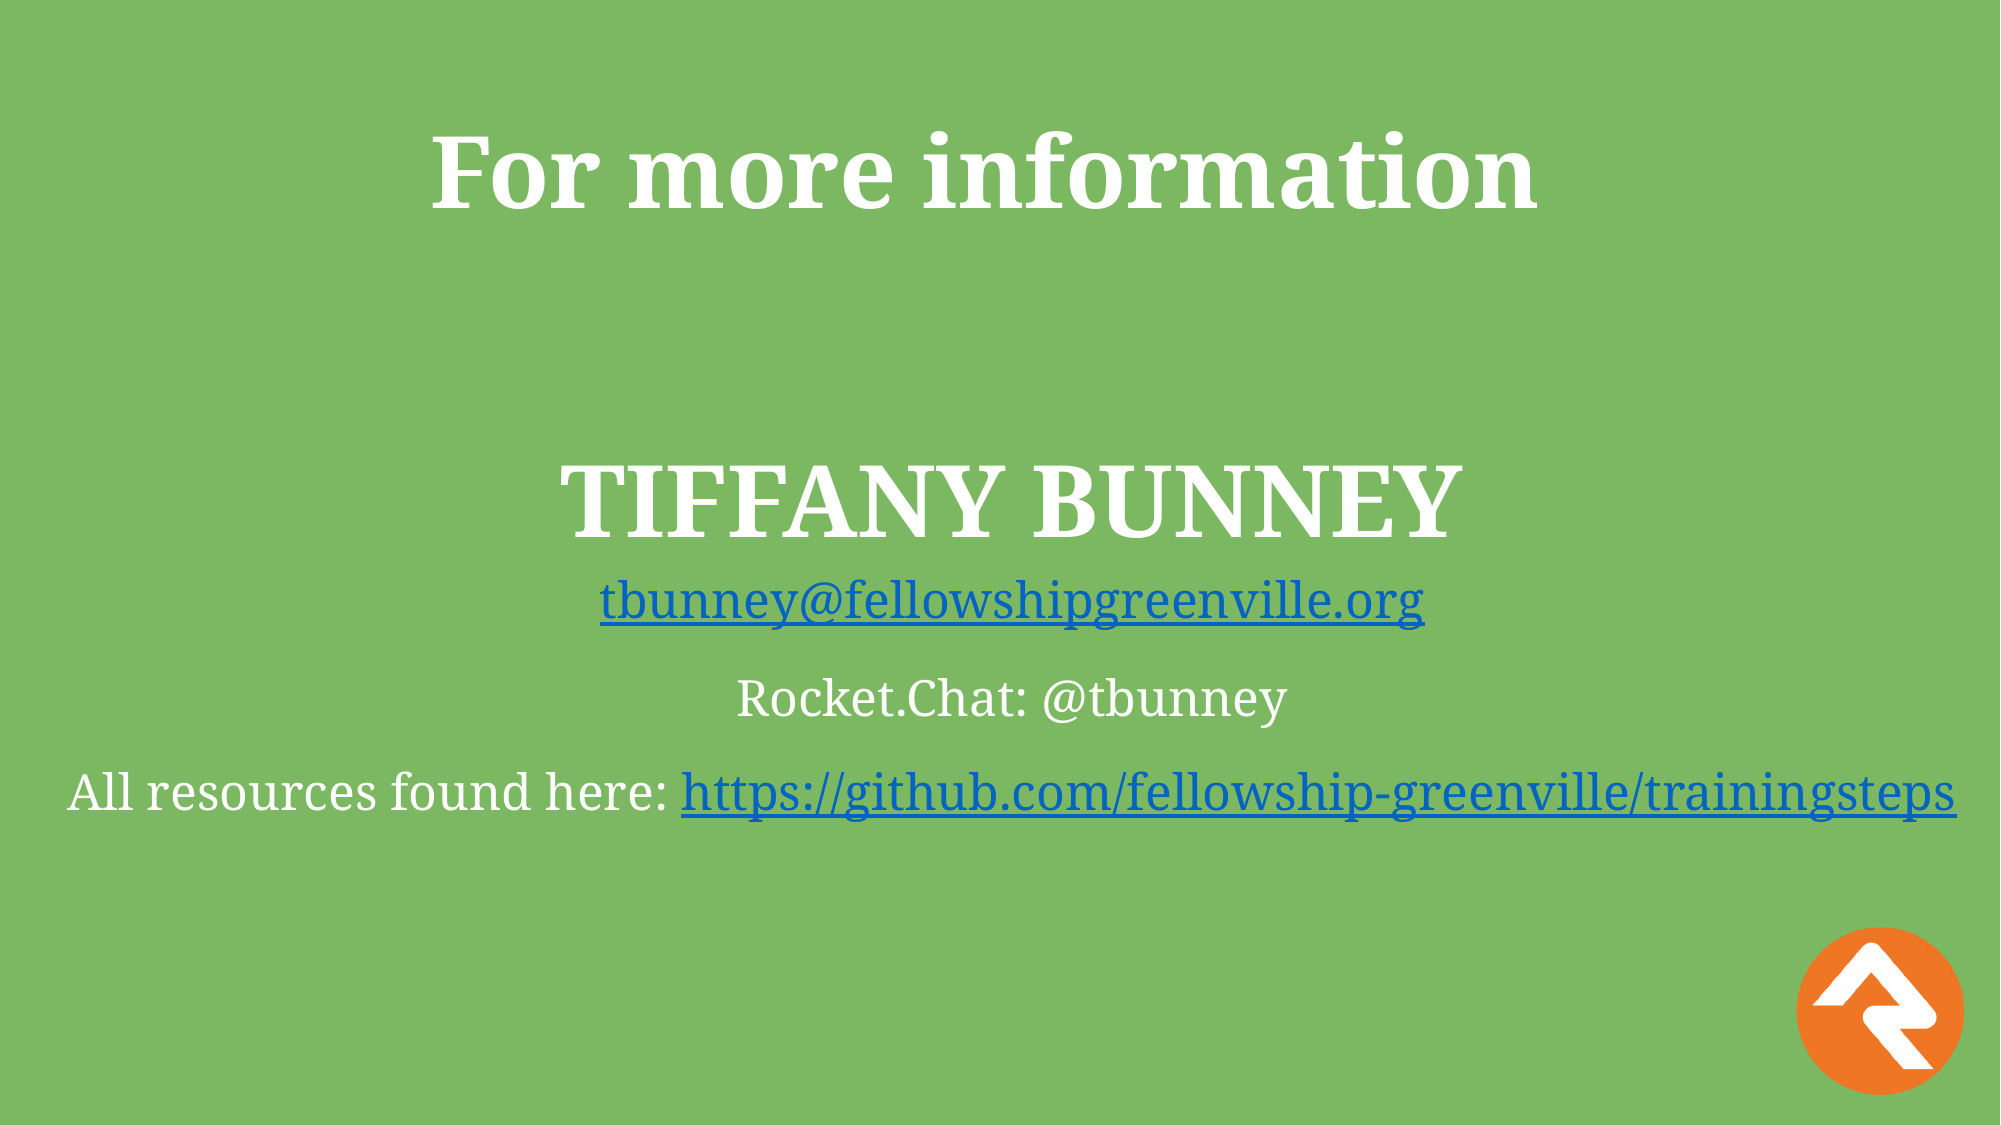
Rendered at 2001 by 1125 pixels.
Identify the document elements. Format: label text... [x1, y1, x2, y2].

text_box For more information [232, 83, 1740, 298]
picture [1784, 917, 1976, 1109]
text_box TIFFANY BUNNEY tbunney@fellowshipgreenville.org Rocket.Chat: @tbunney All resources found here: https://github.com/fellowship-greenville/trainingsteps [48, 352, 1976, 911]
